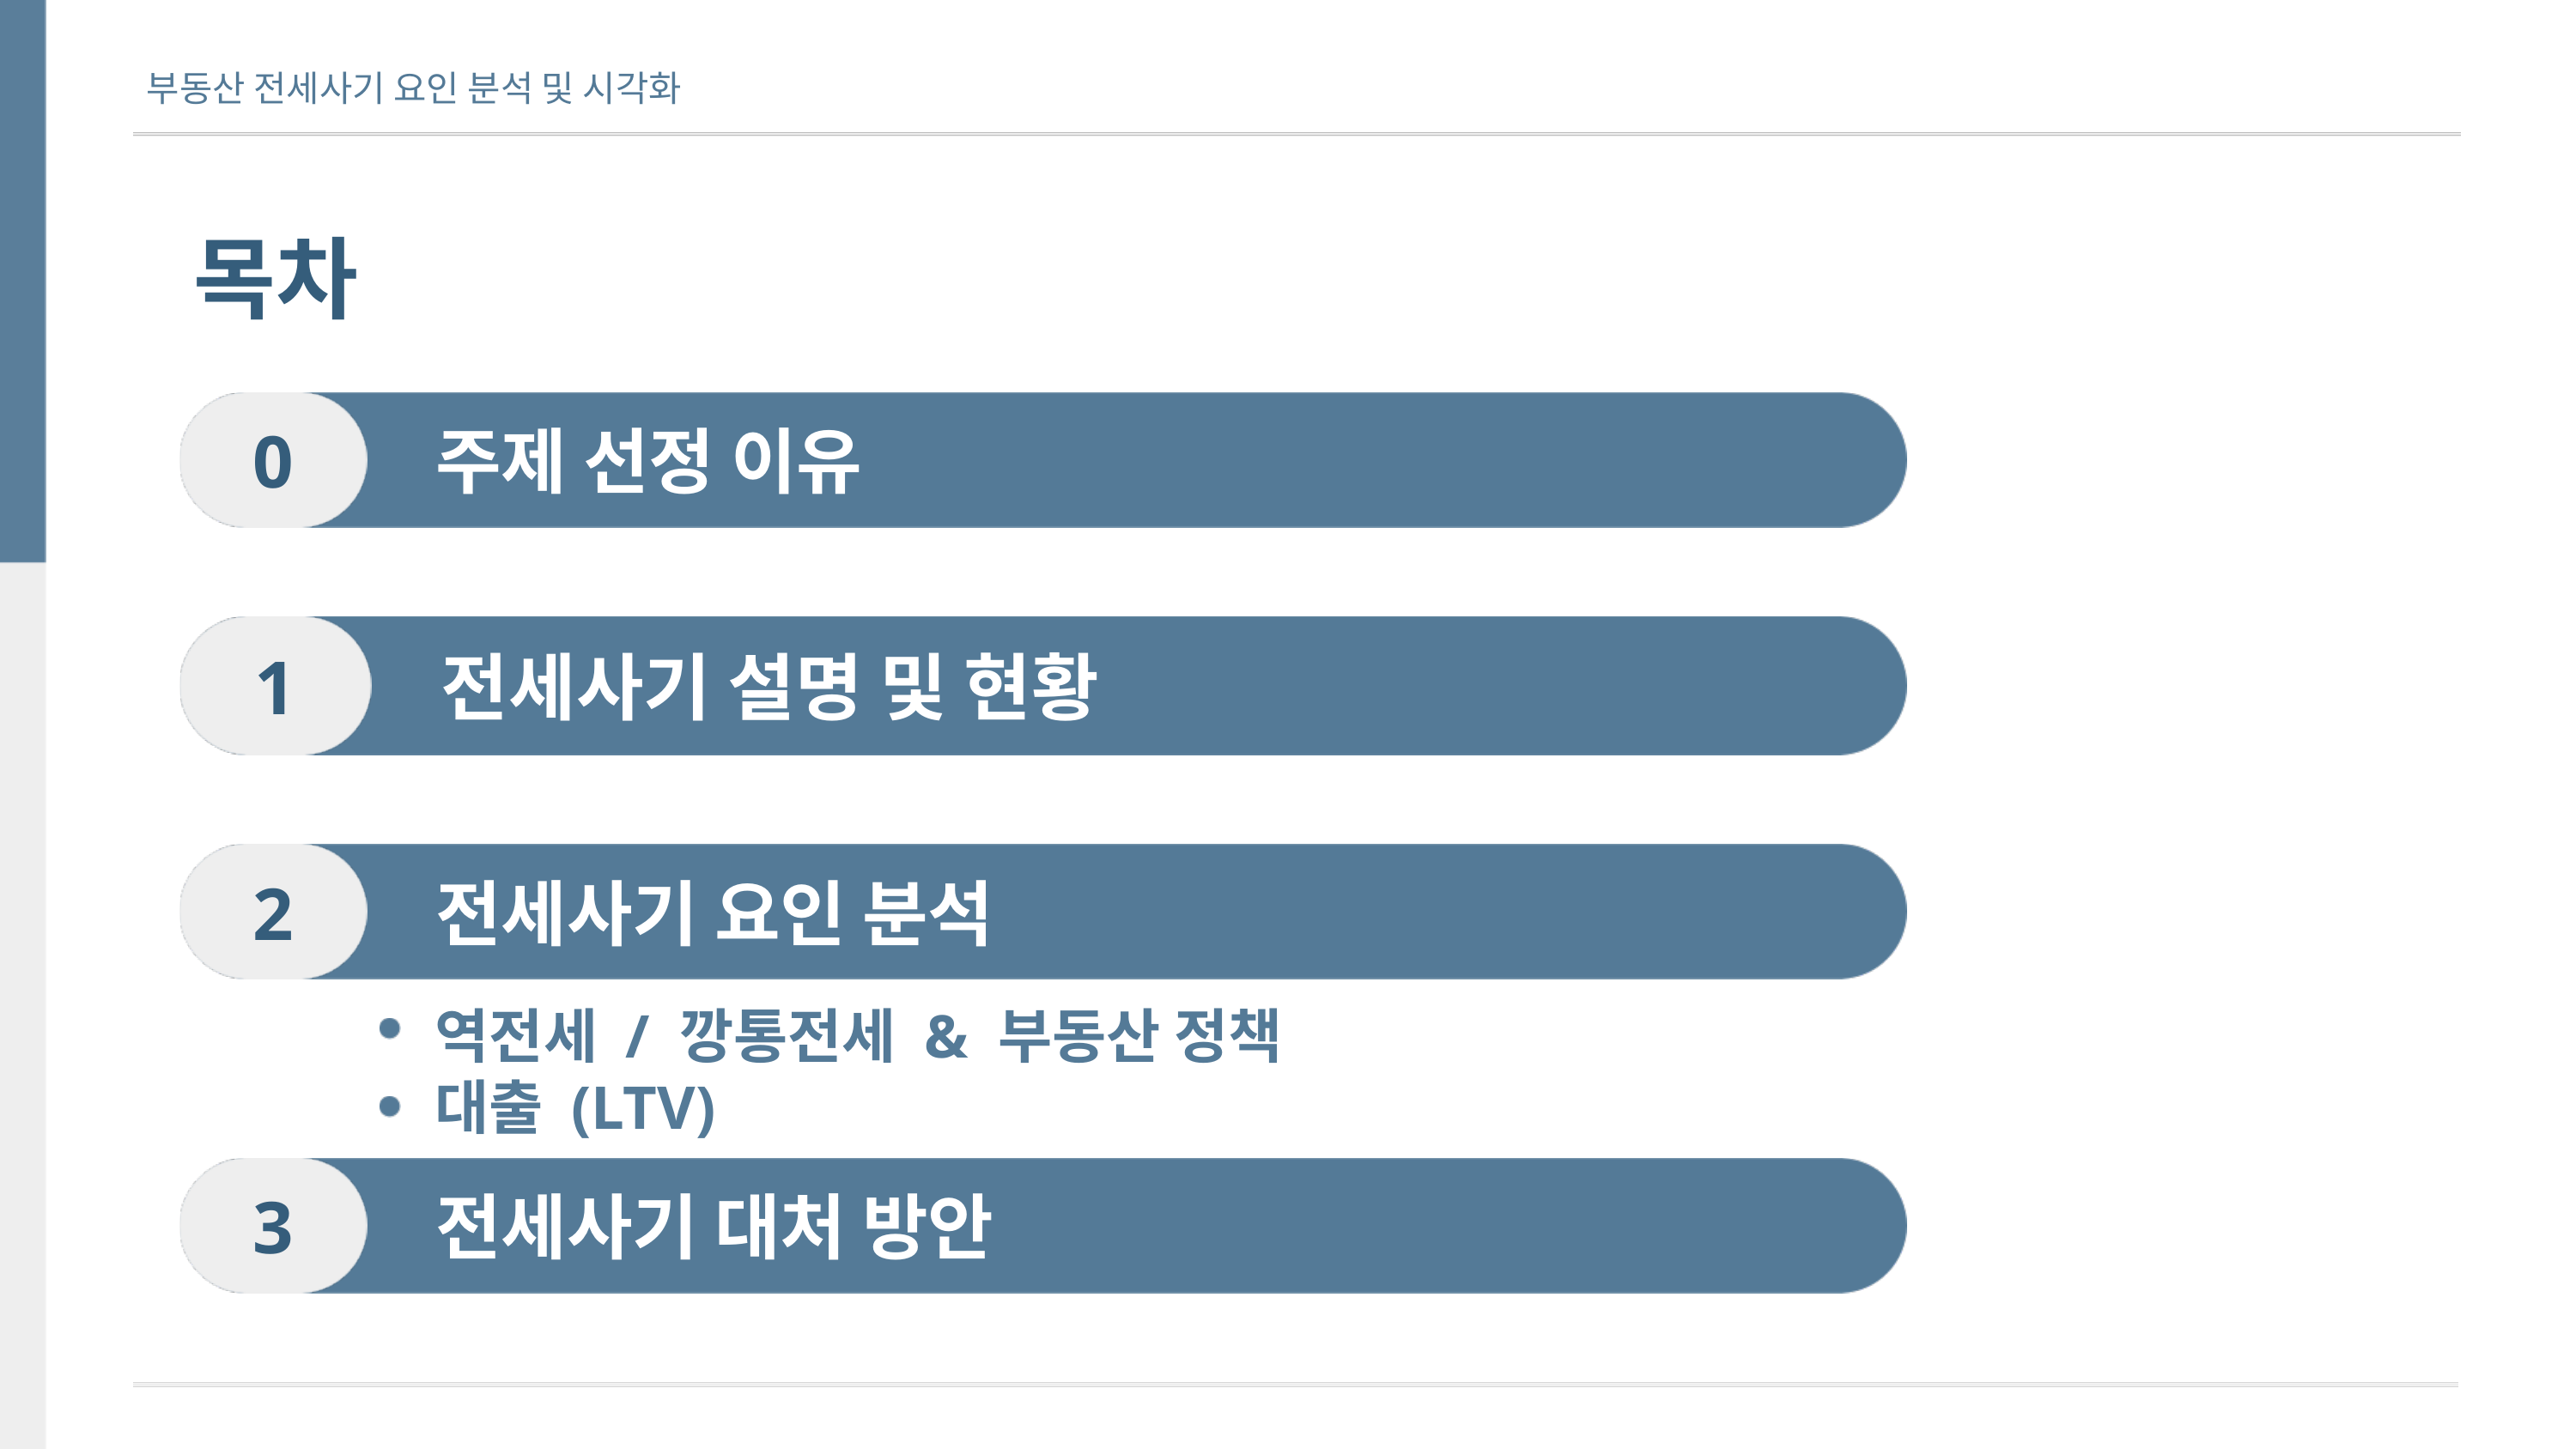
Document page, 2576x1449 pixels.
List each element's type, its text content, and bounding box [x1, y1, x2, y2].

picture [179, 616, 1907, 755]
text_box 목차 [180, 215, 1731, 336]
text_box 부동산 전세사기 요인 분석 및 시각화 [133, 59, 1672, 116]
picture [179, 392, 1907, 528]
picture [380, 1017, 401, 1040]
picture [179, 1158, 1907, 1294]
text_box 역전세 / 깡통전세 & 부동산 정책 대출 (LTV) [422, 992, 1610, 1148]
picture [133, 1379, 2458, 1392]
picture [380, 1096, 401, 1119]
picture [133, 128, 2461, 140]
picture [0, 0, 47, 1449]
picture [179, 844, 1907, 980]
